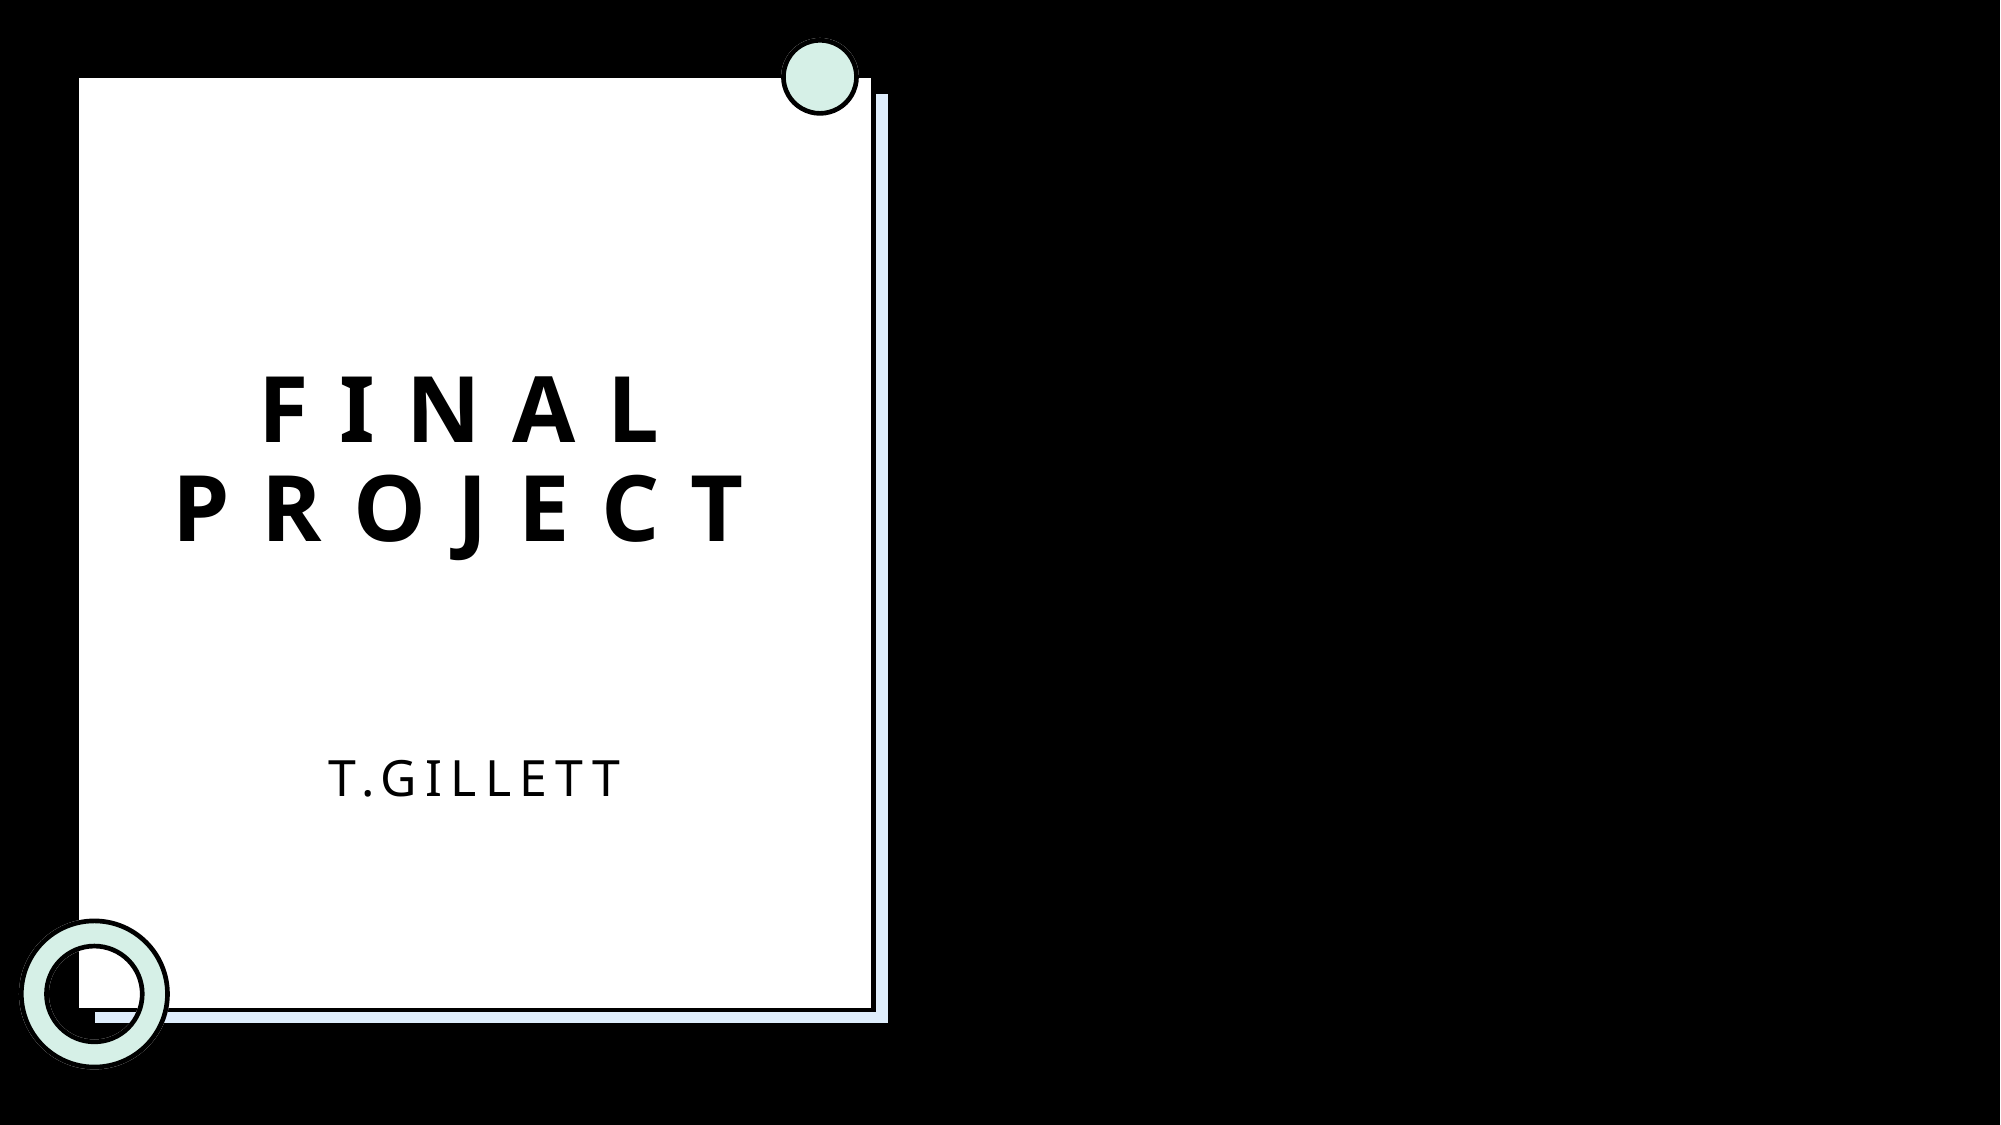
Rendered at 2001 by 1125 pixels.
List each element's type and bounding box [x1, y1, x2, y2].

text_box [92, 91, 891, 1026]
text_box [0, 0, 2000, 1125]
